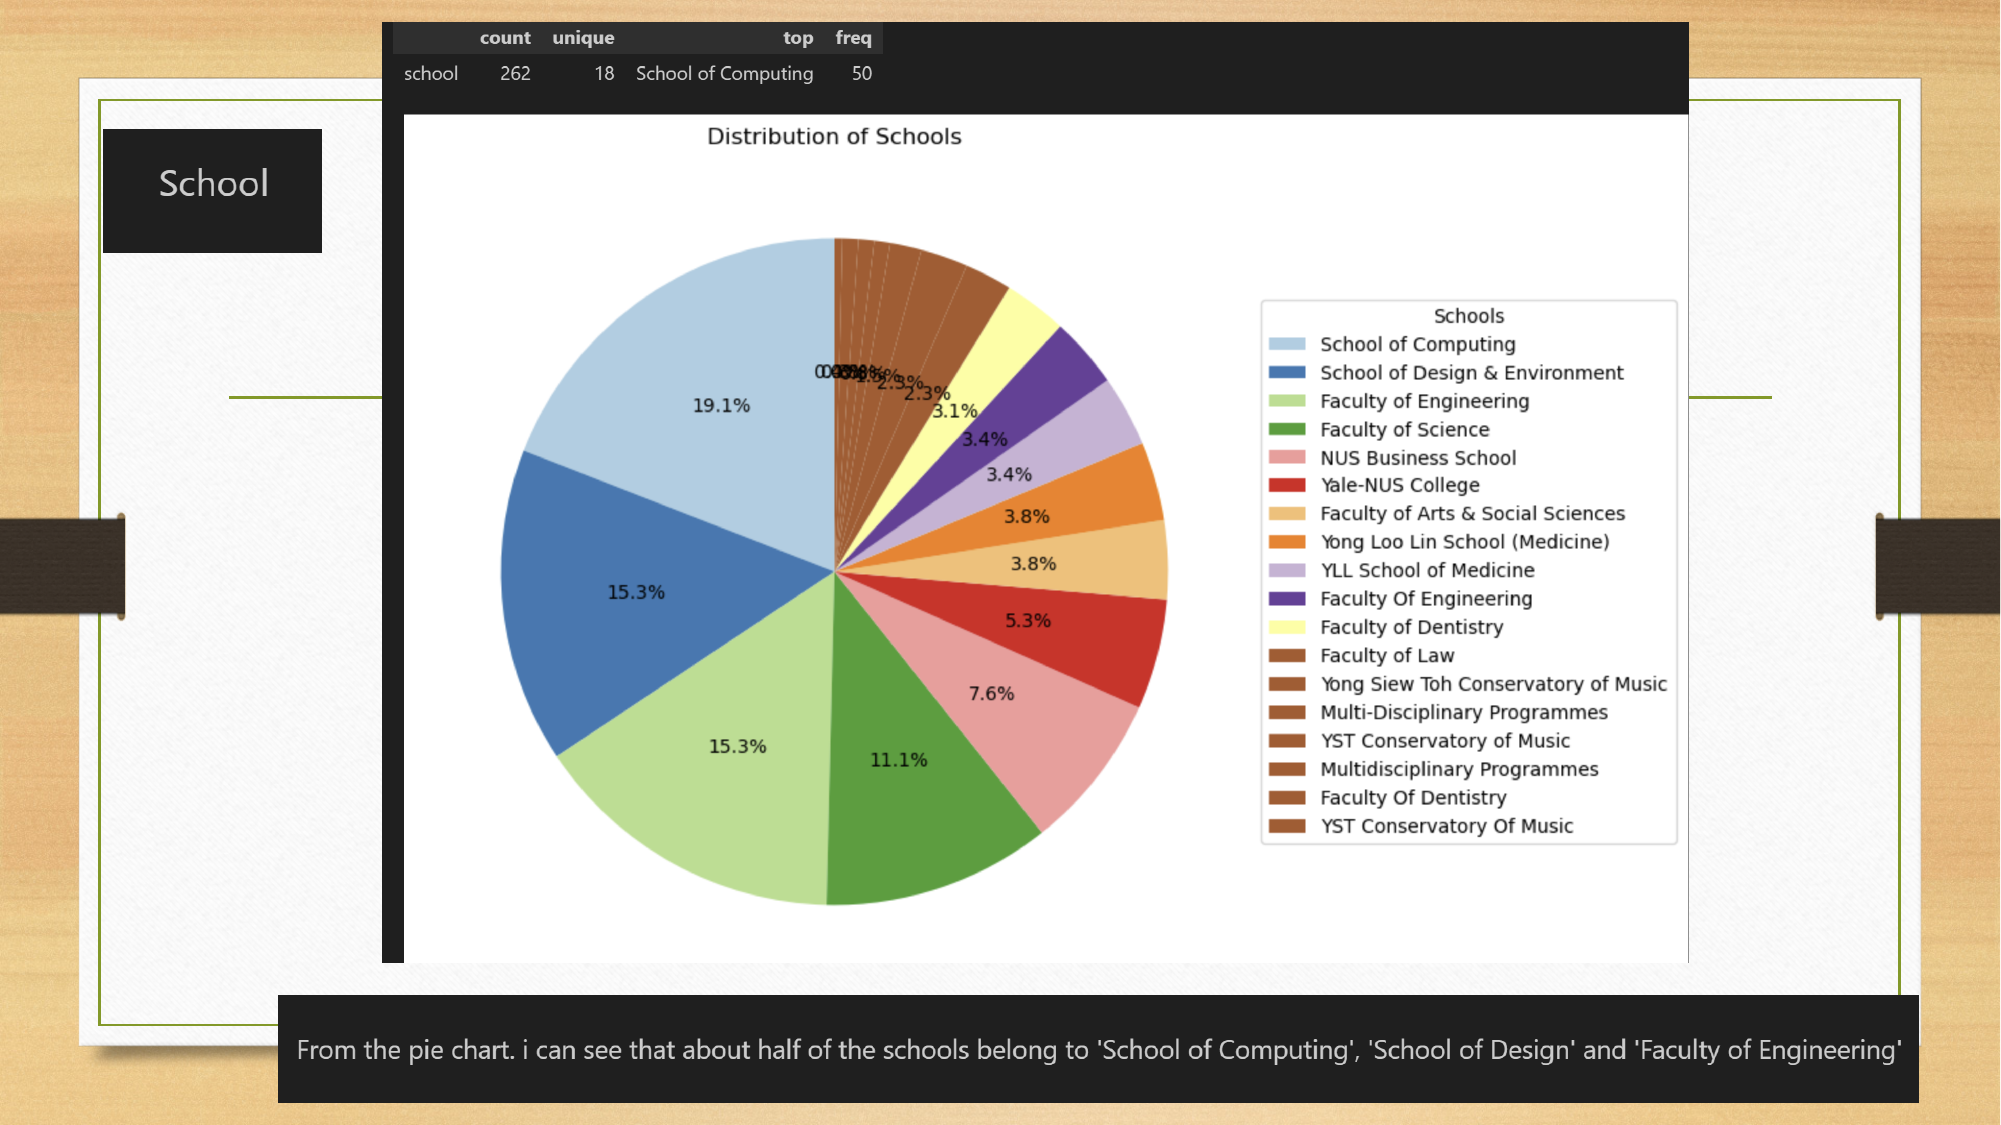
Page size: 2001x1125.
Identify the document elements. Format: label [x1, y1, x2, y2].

picture [0, 0, 2001, 1125]
list [382, 21, 1689, 963]
